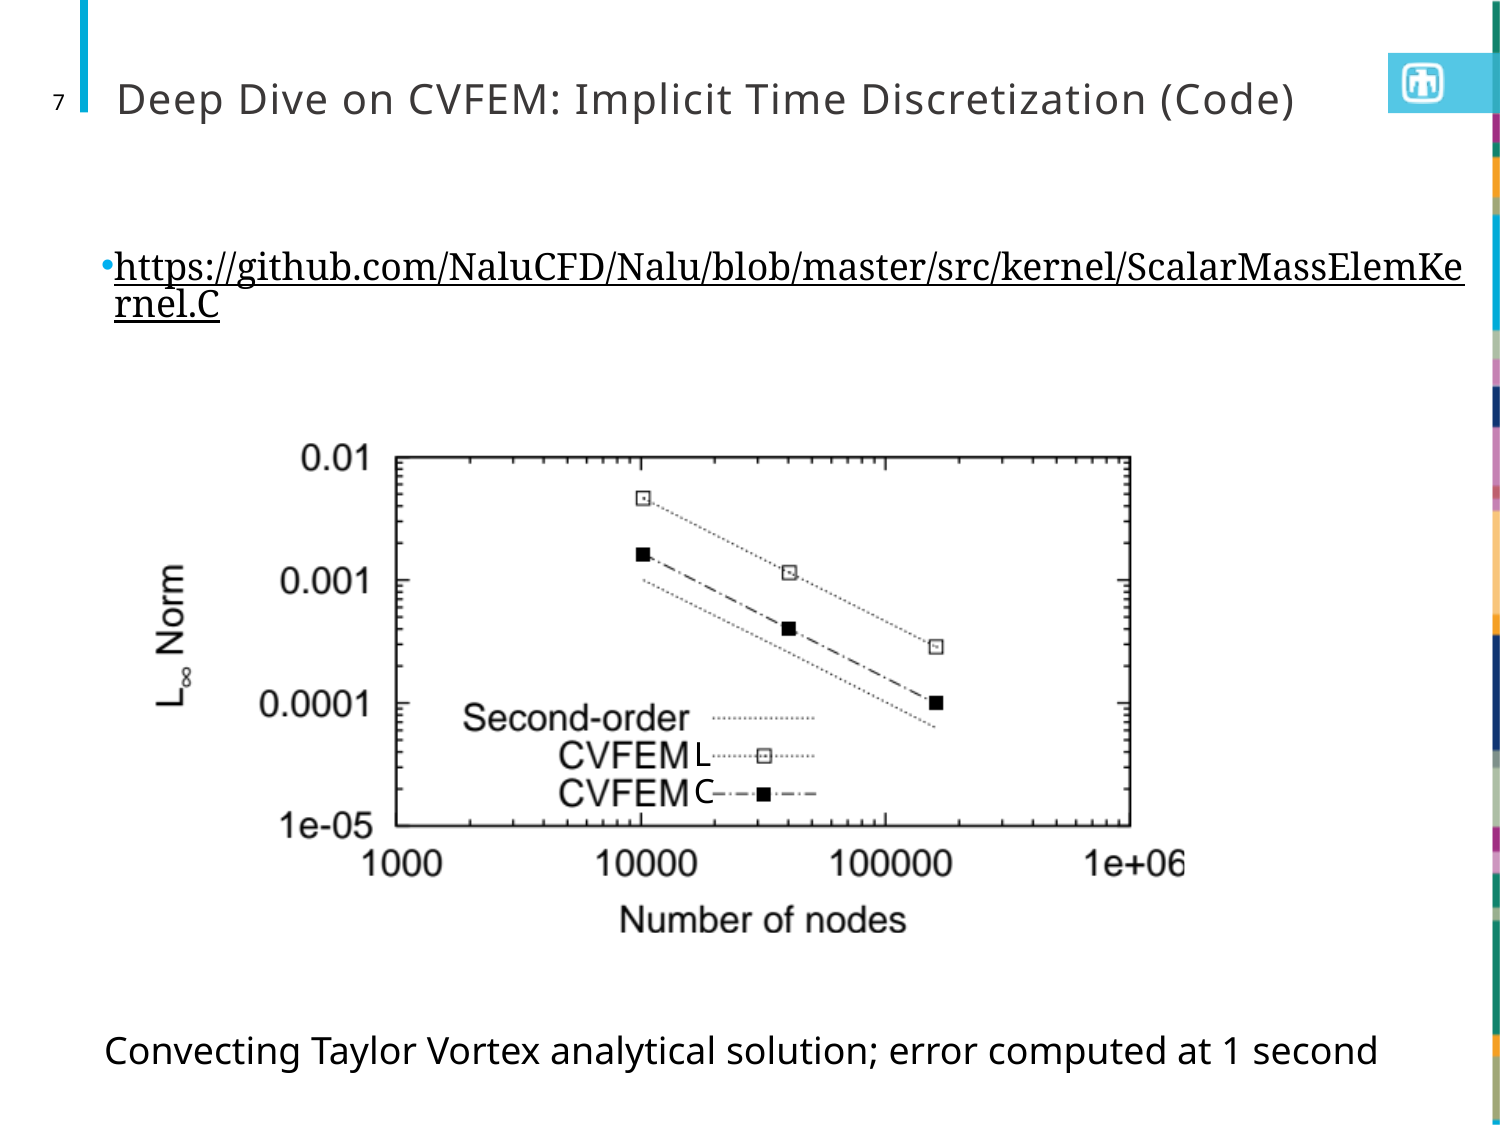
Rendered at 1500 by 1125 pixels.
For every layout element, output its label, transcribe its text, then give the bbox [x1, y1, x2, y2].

picture [1401, 62, 1445, 104]
slide_number 7 [7, 73, 80, 133]
title Deep Dive on CVFEM: Implicit Time Discretization (Code) [101, 36, 1339, 131]
picture [1493, 1, 1500, 215]
picture [154, 442, 1185, 933]
picture [1493, 330, 1499, 1120]
list https://github.com/NaluCFD/Nalu/blob/master/src/kernel/ScalarMassElemKernel.C [101, 236, 1475, 779]
text_box Convecting Taylor Vortex analytical solution; error computed at 1 second [89, 1019, 1395, 1080]
